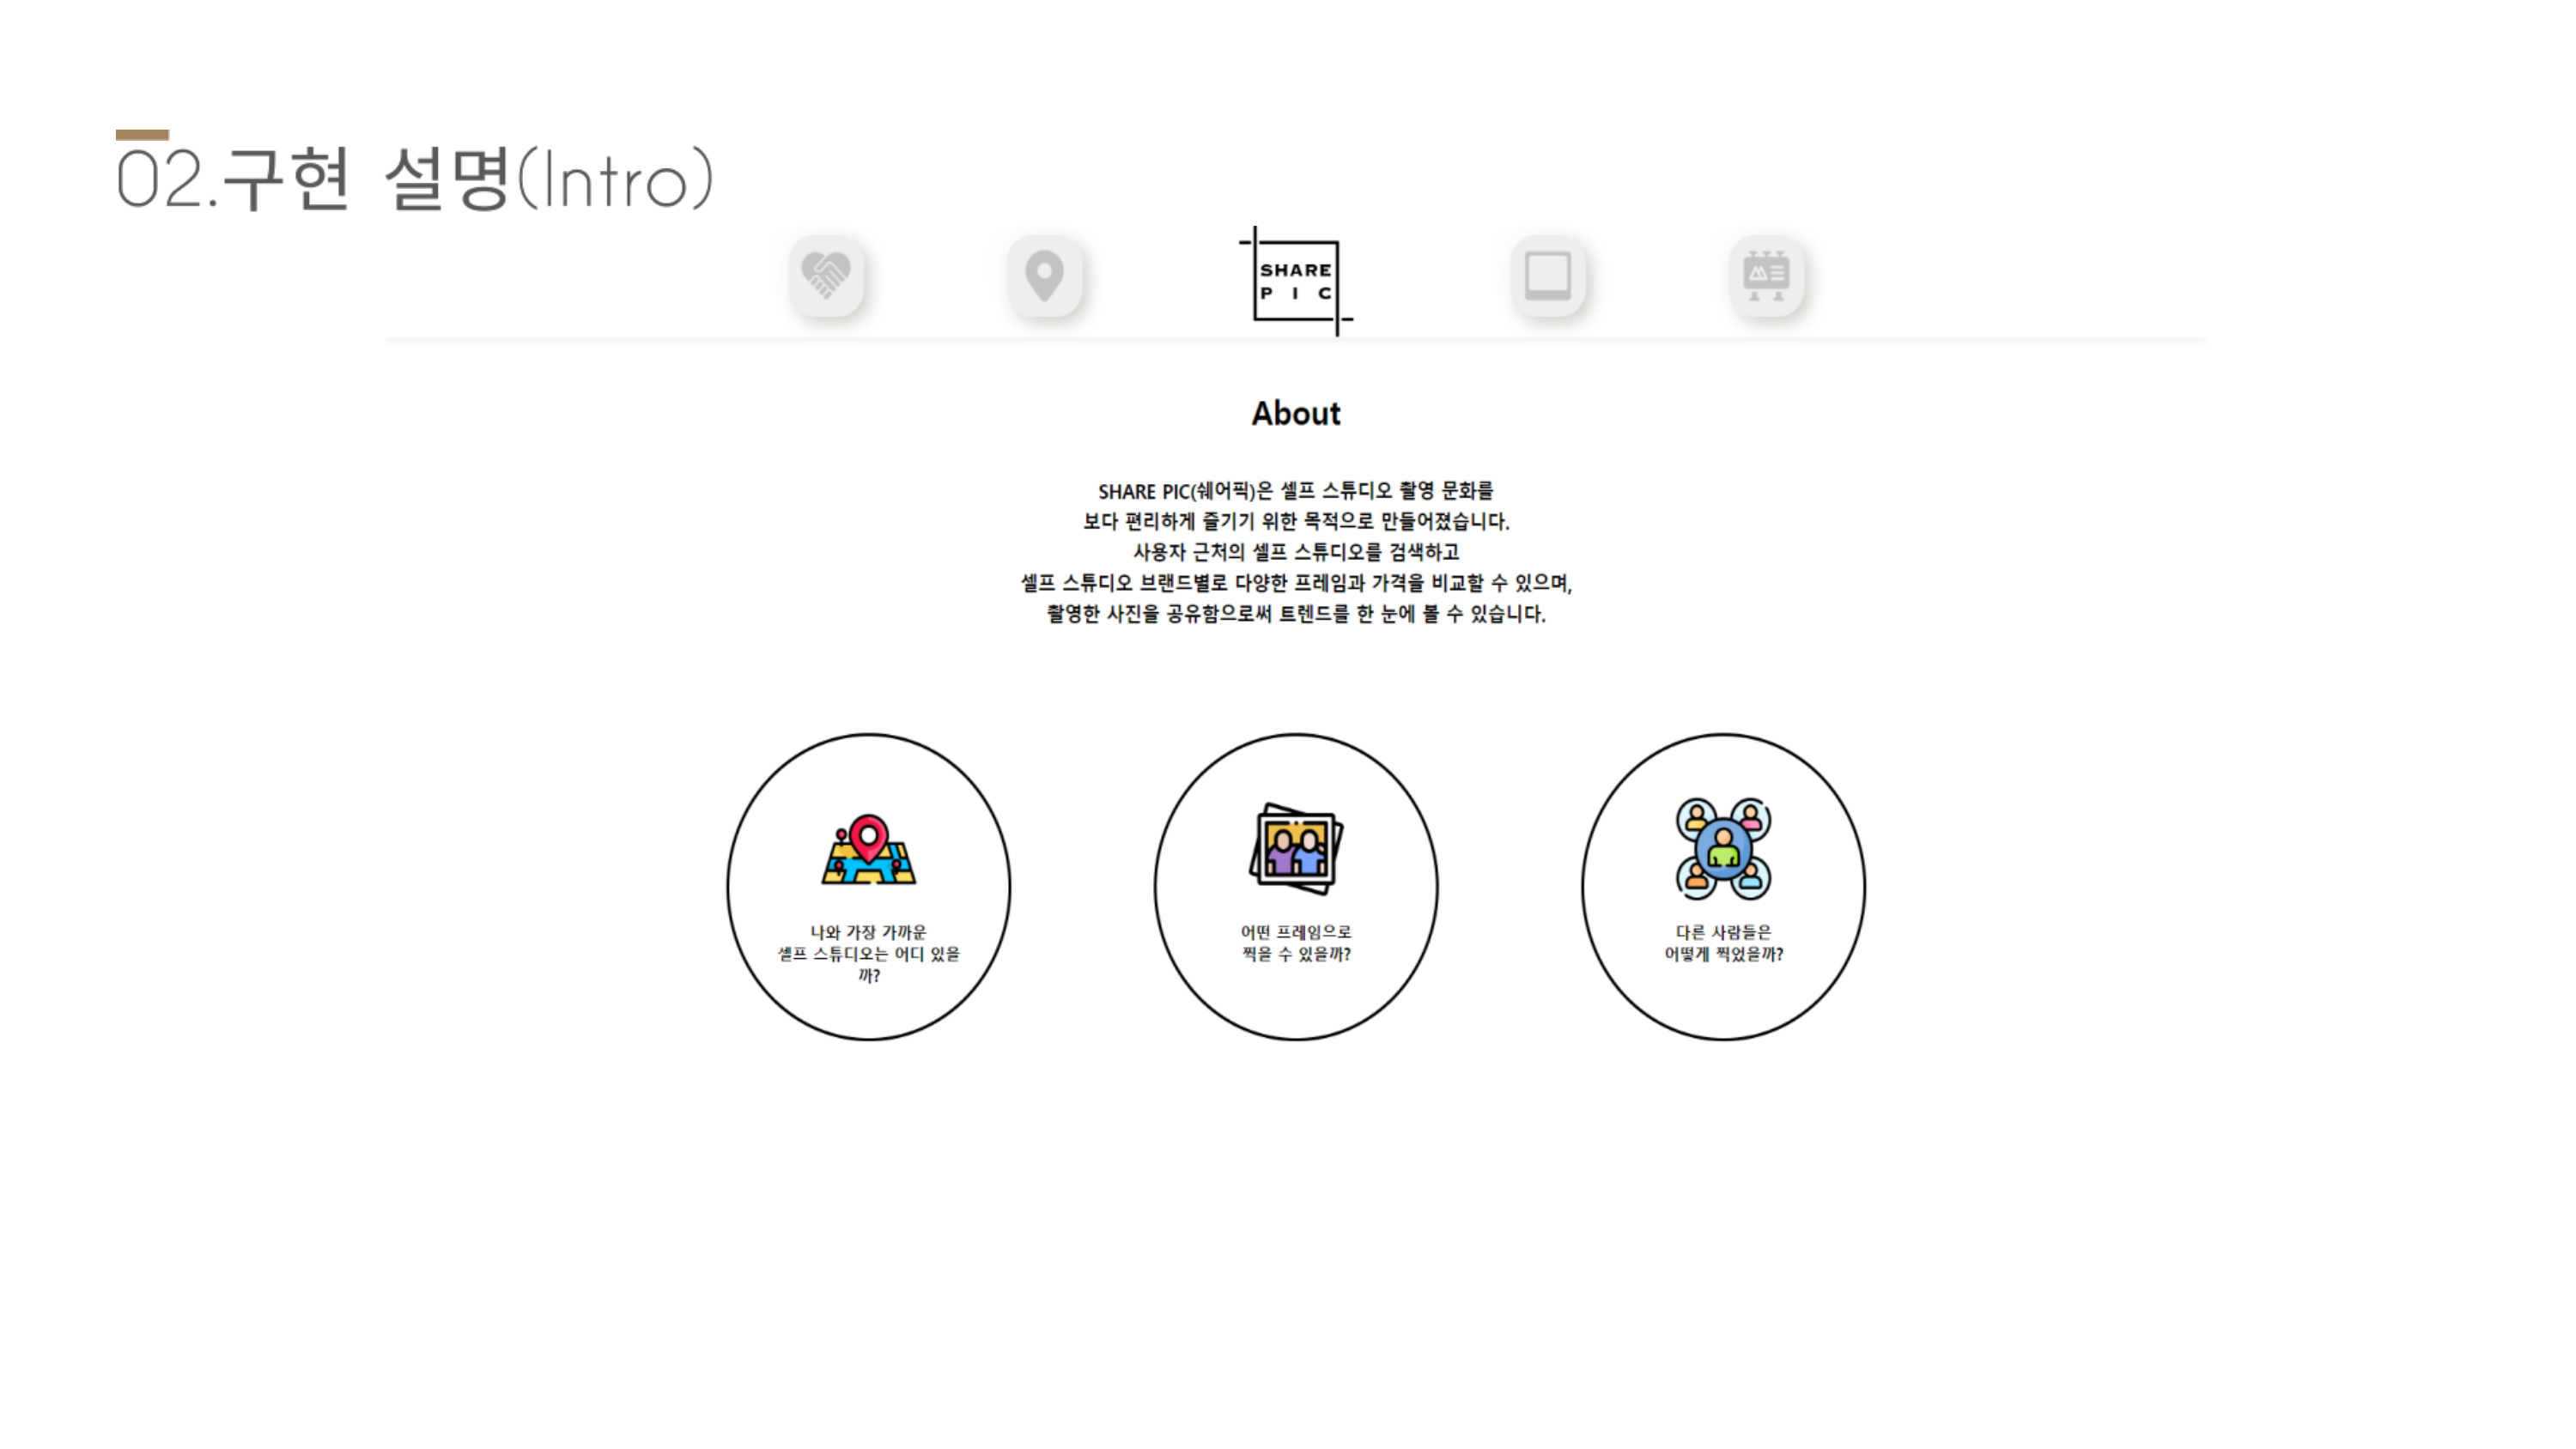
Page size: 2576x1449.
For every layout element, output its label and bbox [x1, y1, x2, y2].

text_box [385, 226, 2208, 1222]
picture [105, 117, 750, 245]
text_box [116, 130, 170, 141]
